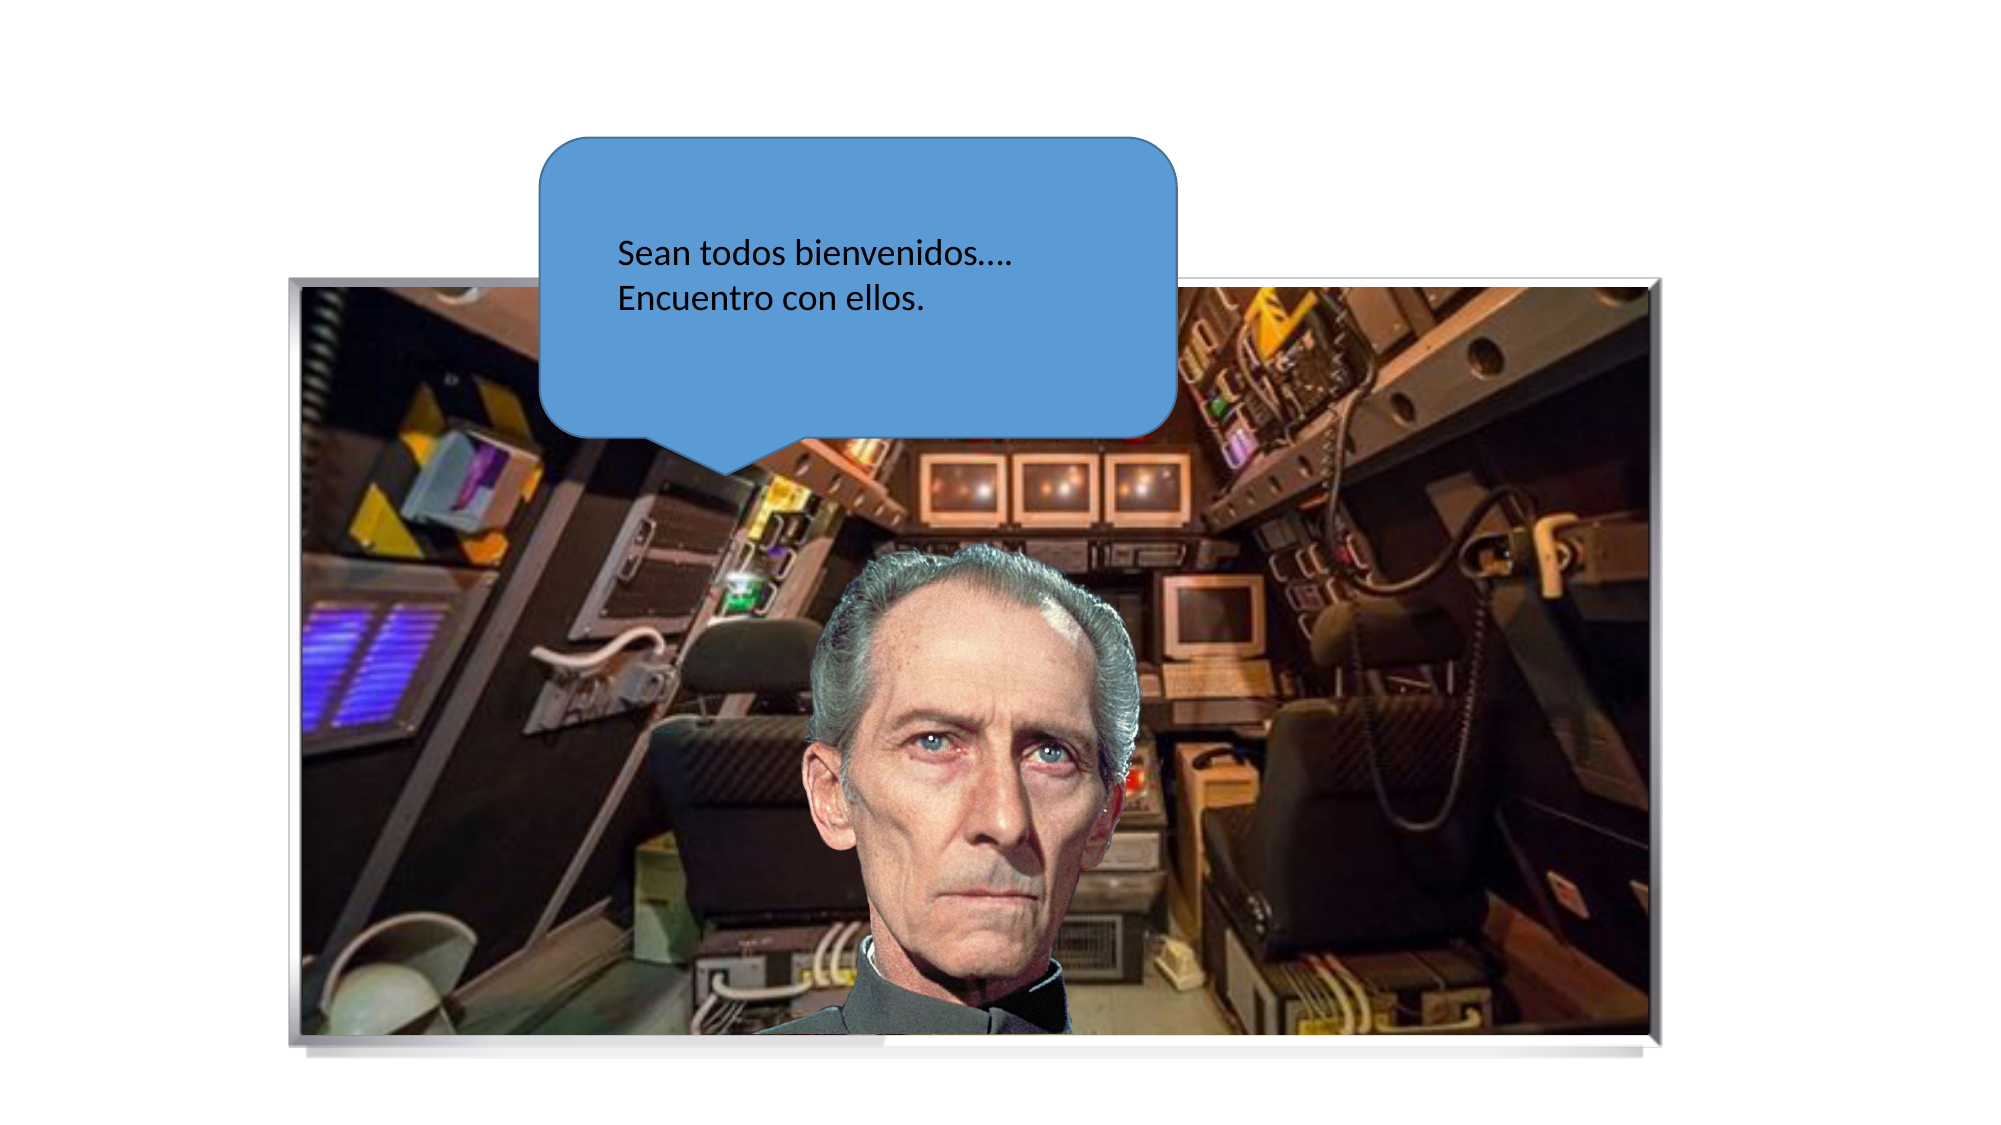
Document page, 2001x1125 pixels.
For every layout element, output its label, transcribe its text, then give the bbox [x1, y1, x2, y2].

text_box Sean todos bienvenidos…. Encuentro con ellos. [602, 220, 1114, 268]
text_box [538, 136, 1178, 268]
picture [279, 268, 1671, 1067]
